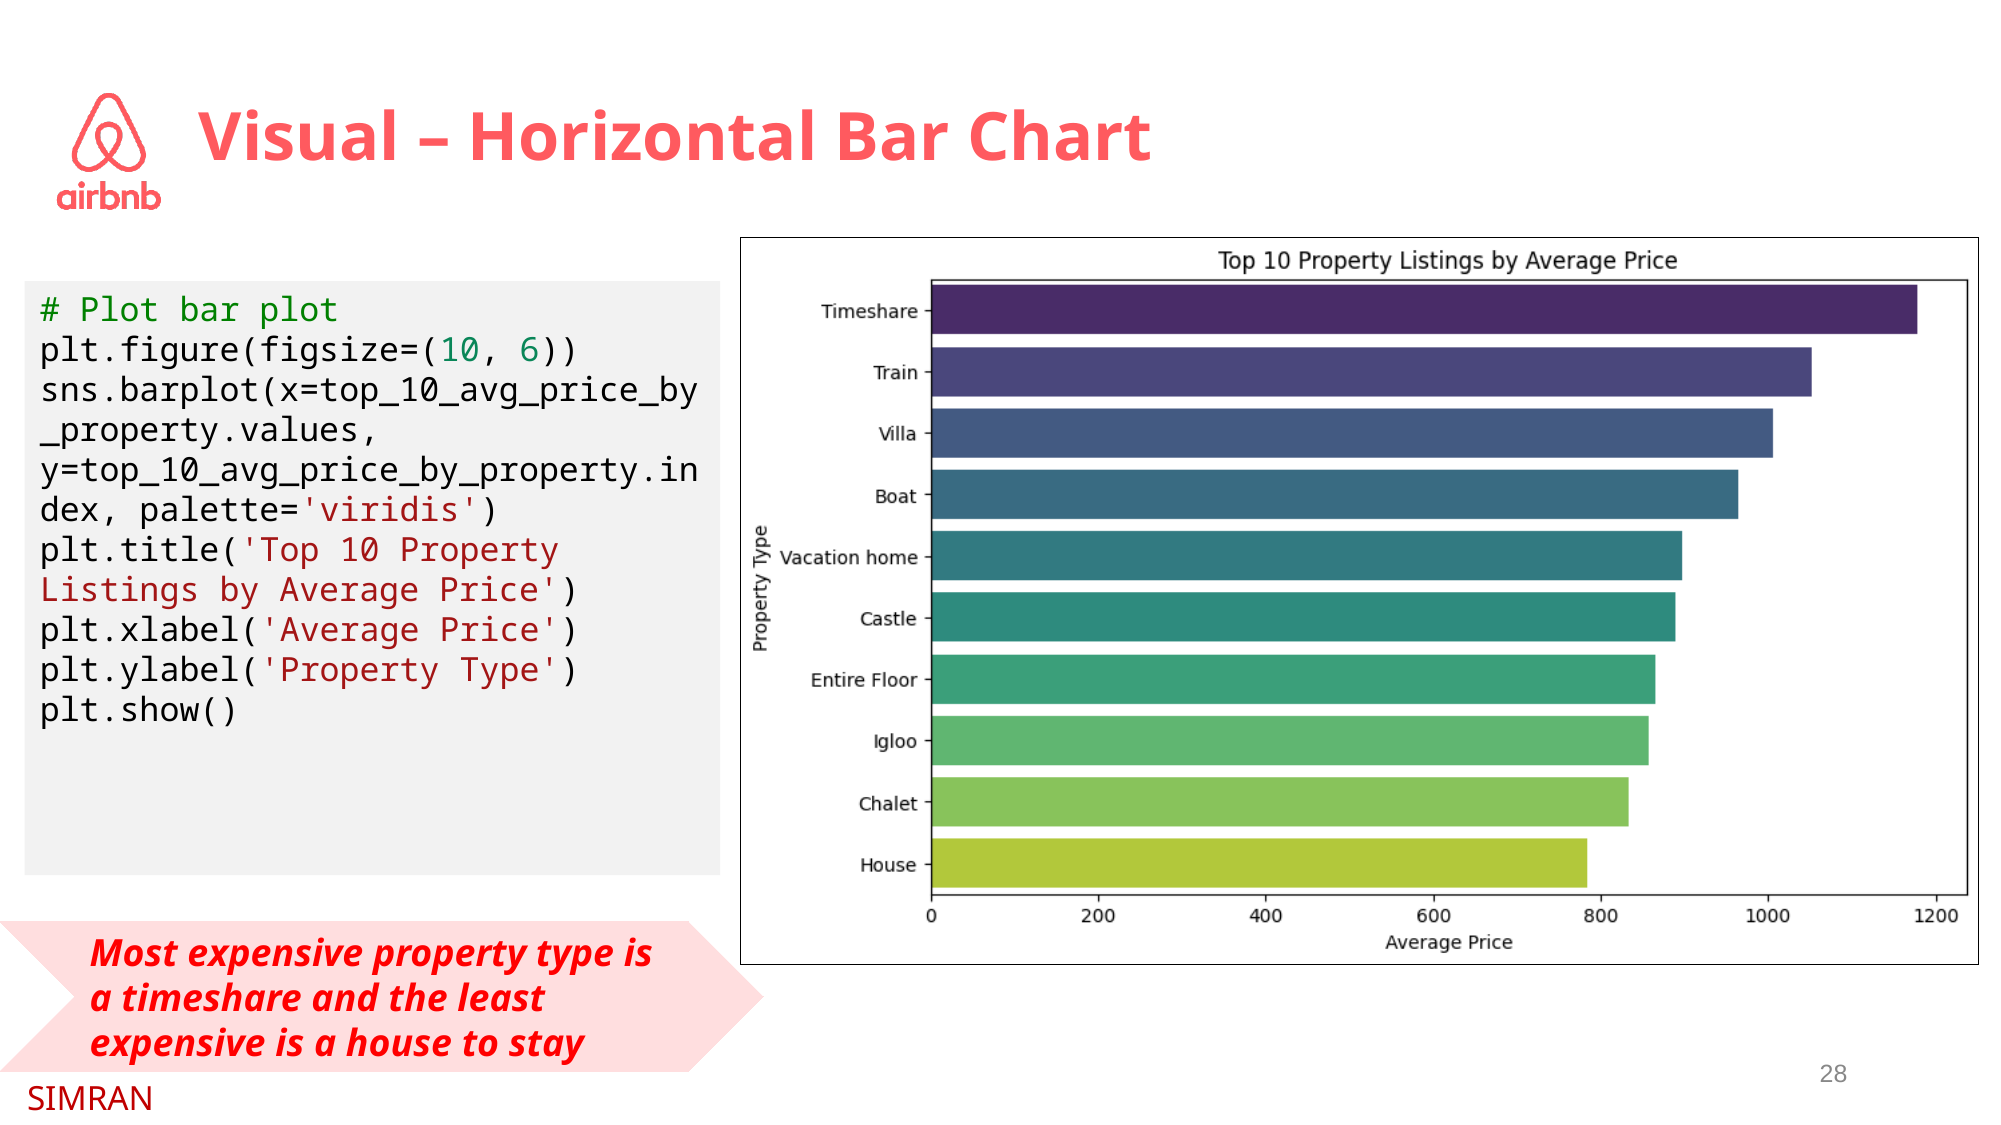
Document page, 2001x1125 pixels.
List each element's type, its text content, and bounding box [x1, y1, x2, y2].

text_box SIMRAN [12, 1069, 385, 1125]
text_box Most expensive property type is a timeshare and the least expensive is a house to stay [0, 921, 764, 1072]
picture [53, 91, 163, 211]
slide_number 28 [1412, 1042, 1863, 1103]
text_box # Plot bar plot plt.figure(figsize=(10, 6)) sns.barplot(x=top_10_avg_price_by_property.values, y=top_10_avg_price_by_property.index, palette='viridis') plt.title('Top 10 Property Listings by Average Price') plt.xlabel('Average Price') plt.ylabel('Property Type') plt.show() [24, 281, 721, 876]
picture [739, 236, 1980, 966]
title Visual – Horizontal Bar Chart [131, 77, 1808, 201]
